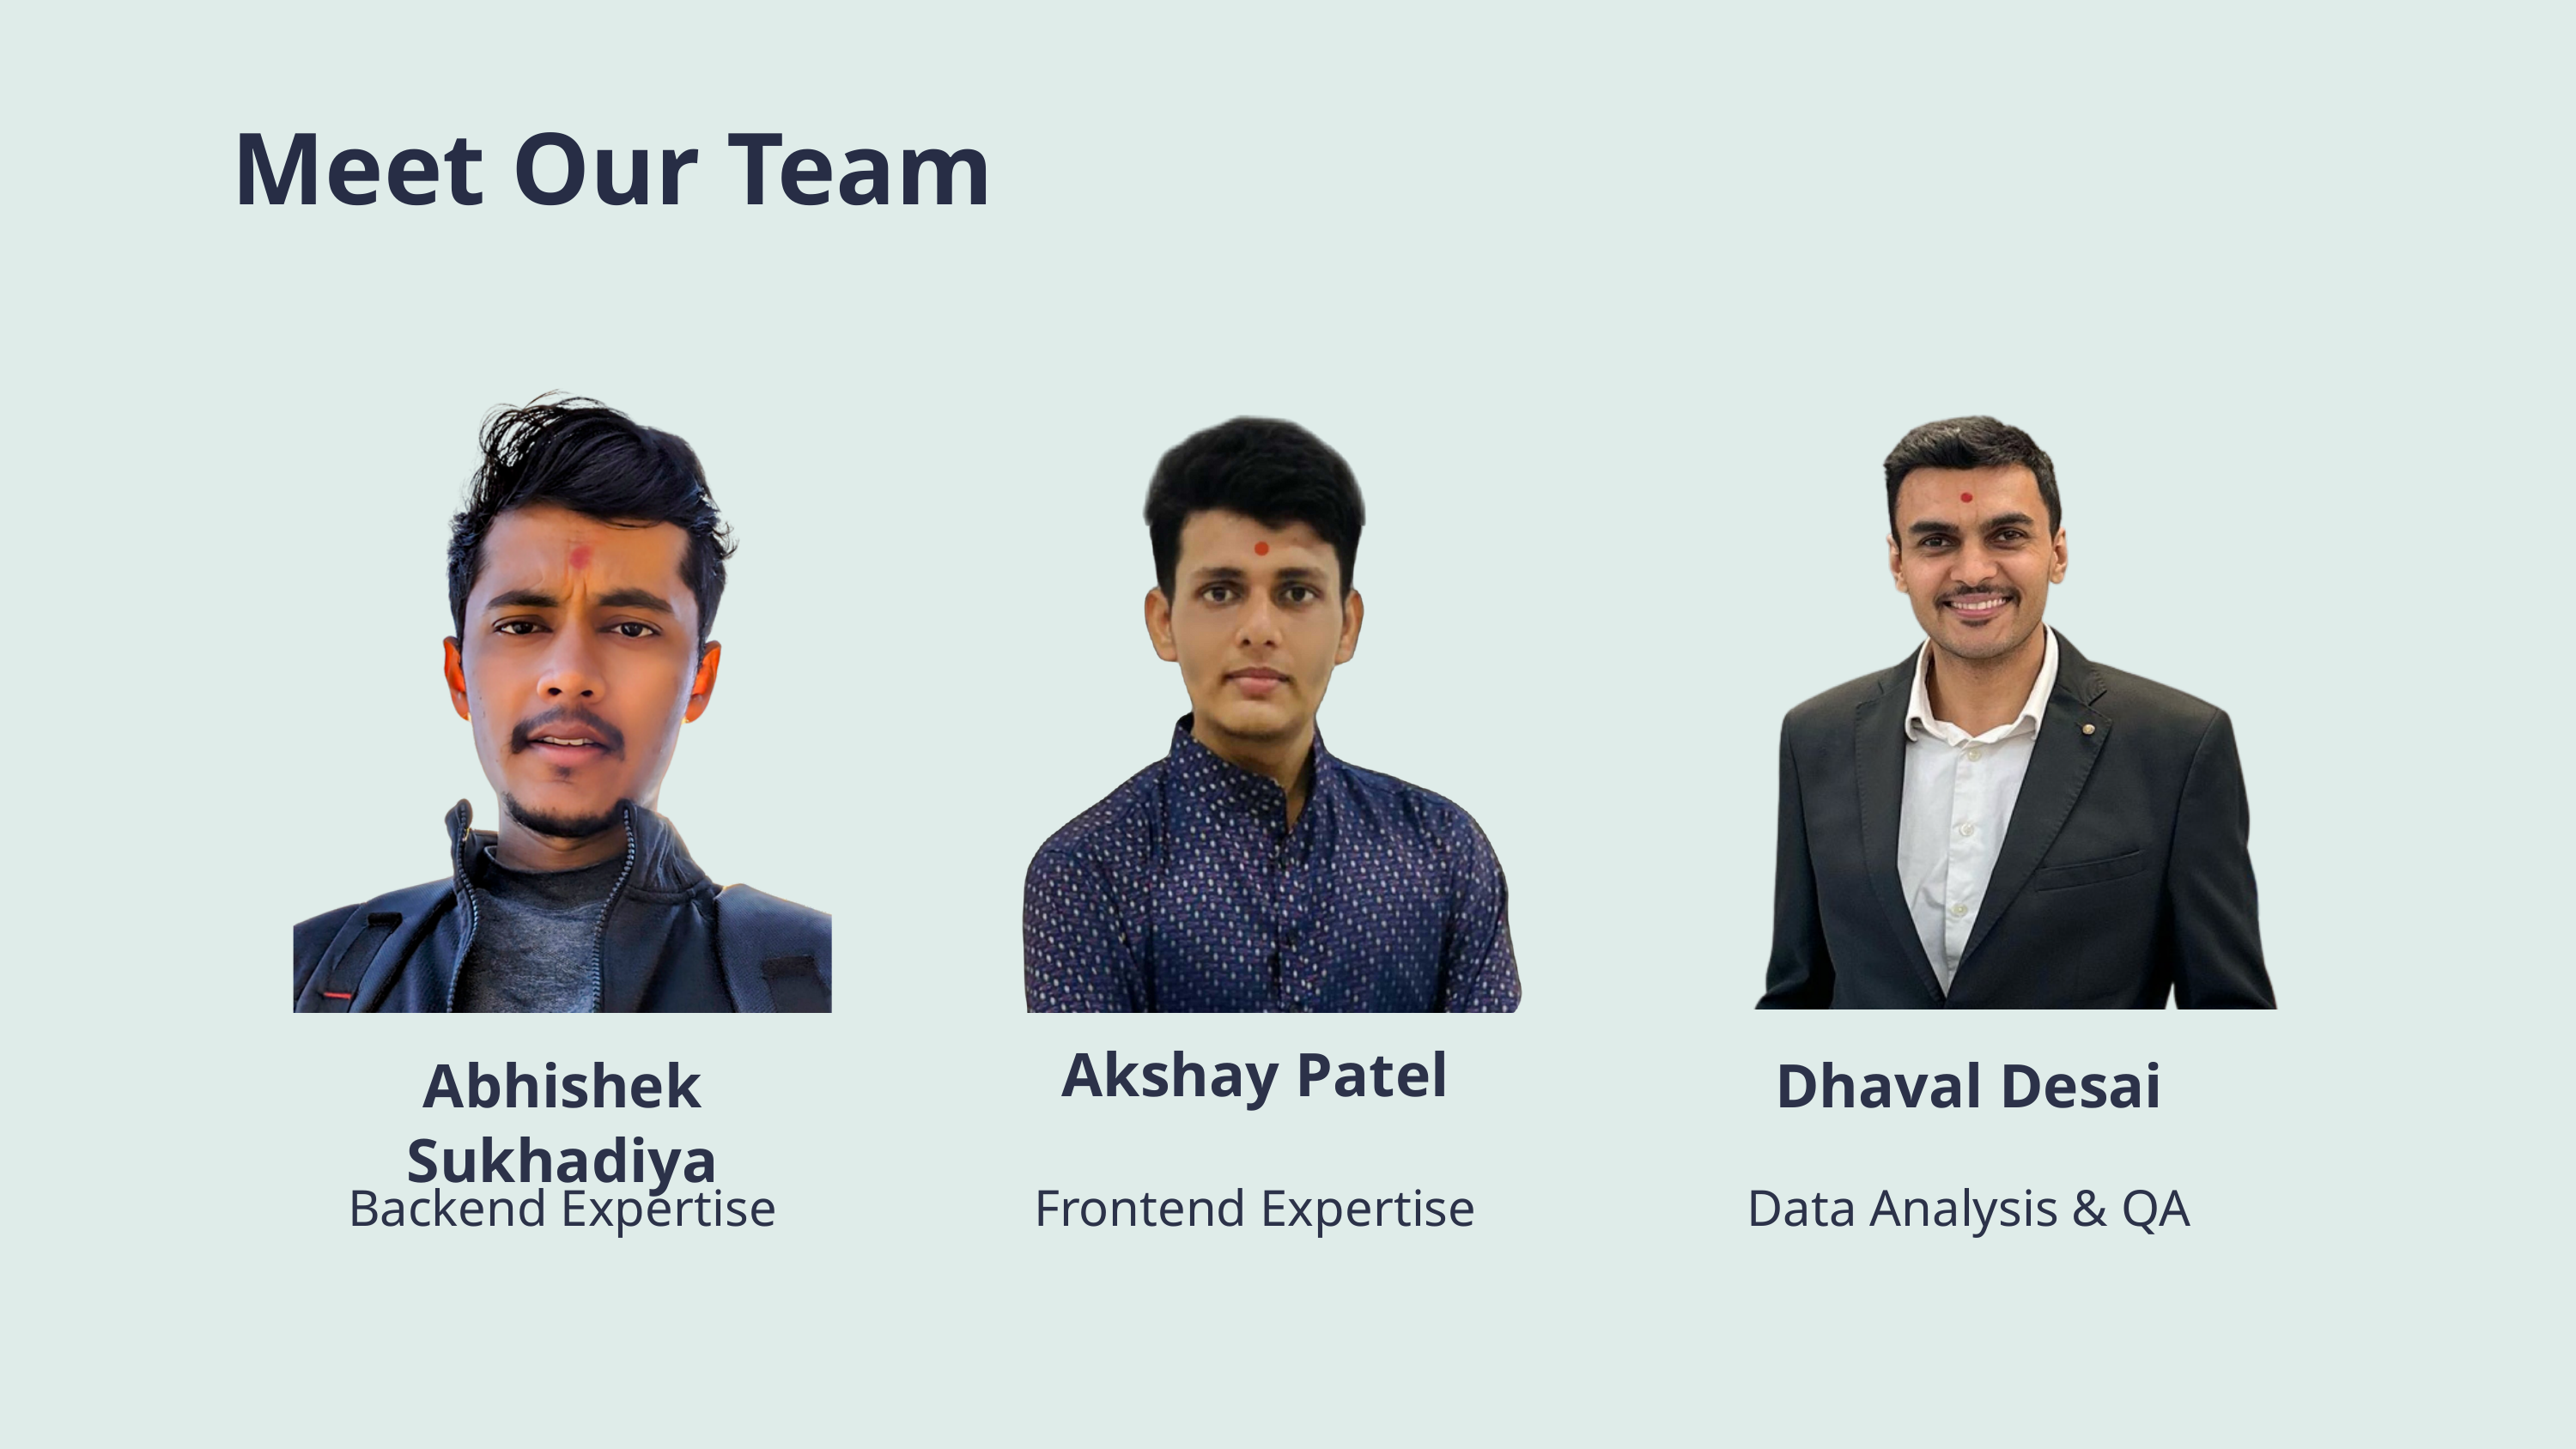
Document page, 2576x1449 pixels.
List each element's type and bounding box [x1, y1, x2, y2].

text_box [1588, 346, 2351, 1268]
text_box [231, 106, 1230, 267]
text_box [866, 385, 1583, 1268]
text_box [263, 283, 862, 1268]
